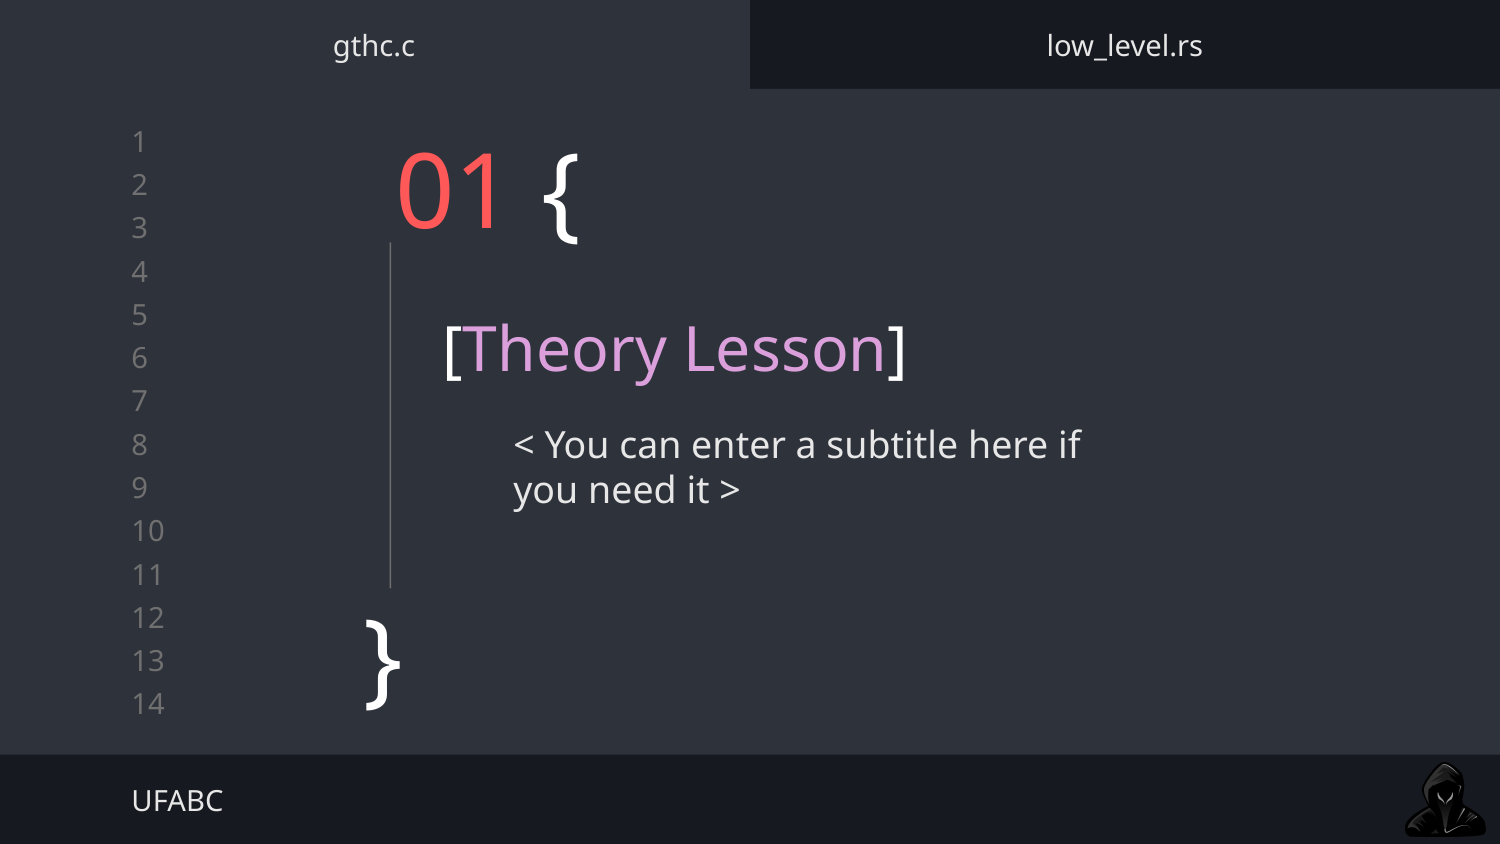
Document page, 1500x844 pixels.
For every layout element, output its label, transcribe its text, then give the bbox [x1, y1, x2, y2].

title 01 { [337, 96, 640, 278]
subtitle UFABC [116, 770, 915, 829]
subtitle low_level.rs [750, 15, 1500, 74]
text_box } [348, 588, 432, 717]
subtitle < You can enter a subtitle here if you need it > [498, 401, 1149, 530]
picture [1405, 762, 1486, 837]
subtitle gthc.c [0, 15, 749, 74]
title [Theory Lesson] [427, 302, 1310, 391]
